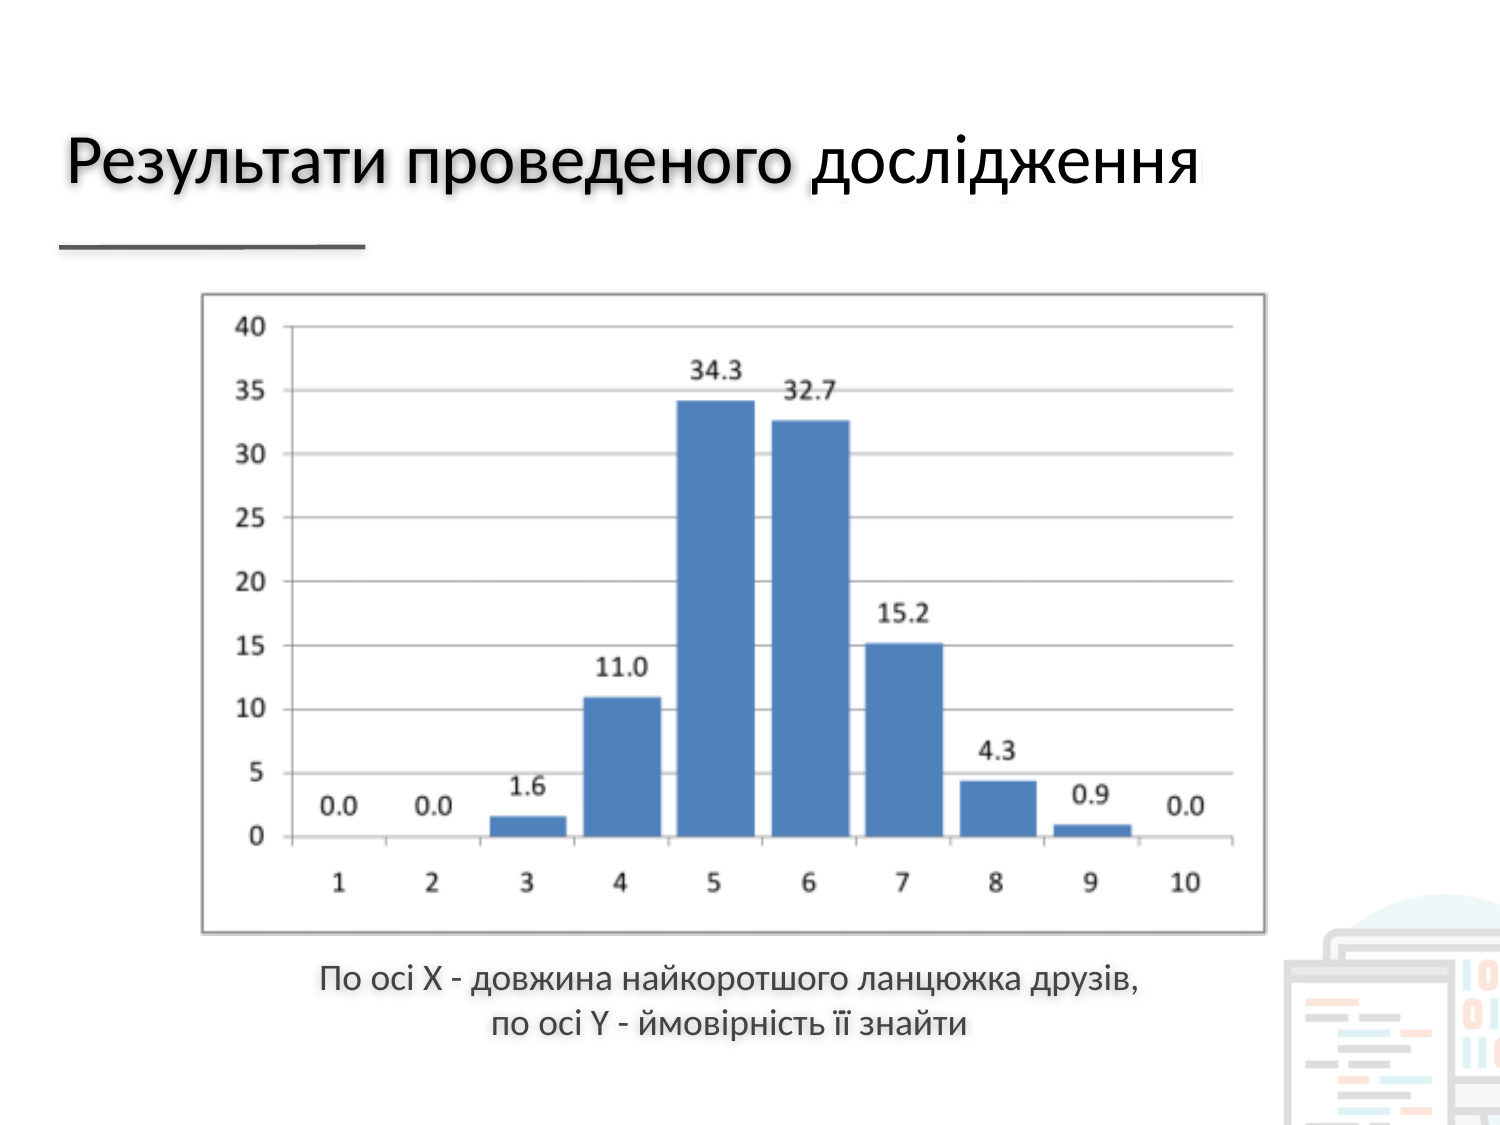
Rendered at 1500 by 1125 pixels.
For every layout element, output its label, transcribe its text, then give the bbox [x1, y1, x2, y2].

picture [199, 292, 1500, 1125]
text_box По осі Х - довжина найкоротшого ланцюжка друзів, по осі Y - ймовірність її знайти [224, 944, 1232, 1037]
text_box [50, 97, 1450, 248]
